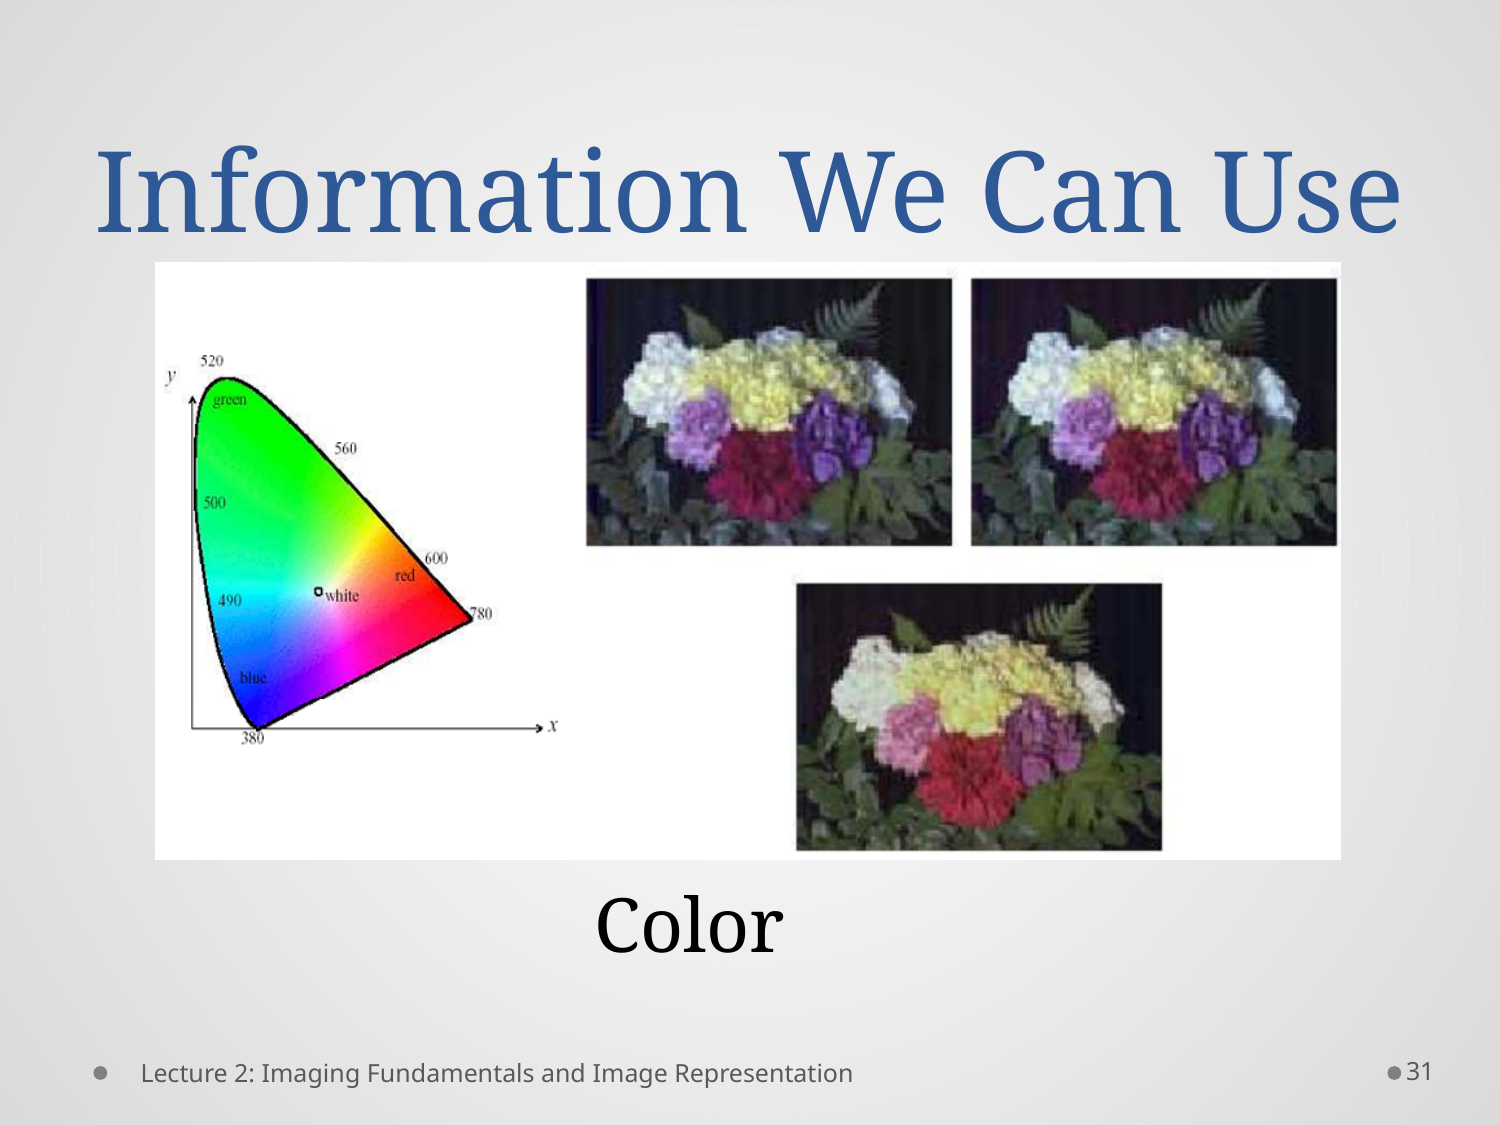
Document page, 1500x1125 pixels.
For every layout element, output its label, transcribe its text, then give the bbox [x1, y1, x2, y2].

slide_number 31 [1401, 1042, 1494, 1103]
picture [154, 262, 1341, 860]
title Information We Can Use [75, 0, 1425, 263]
text_box Color [579, 870, 801, 975]
